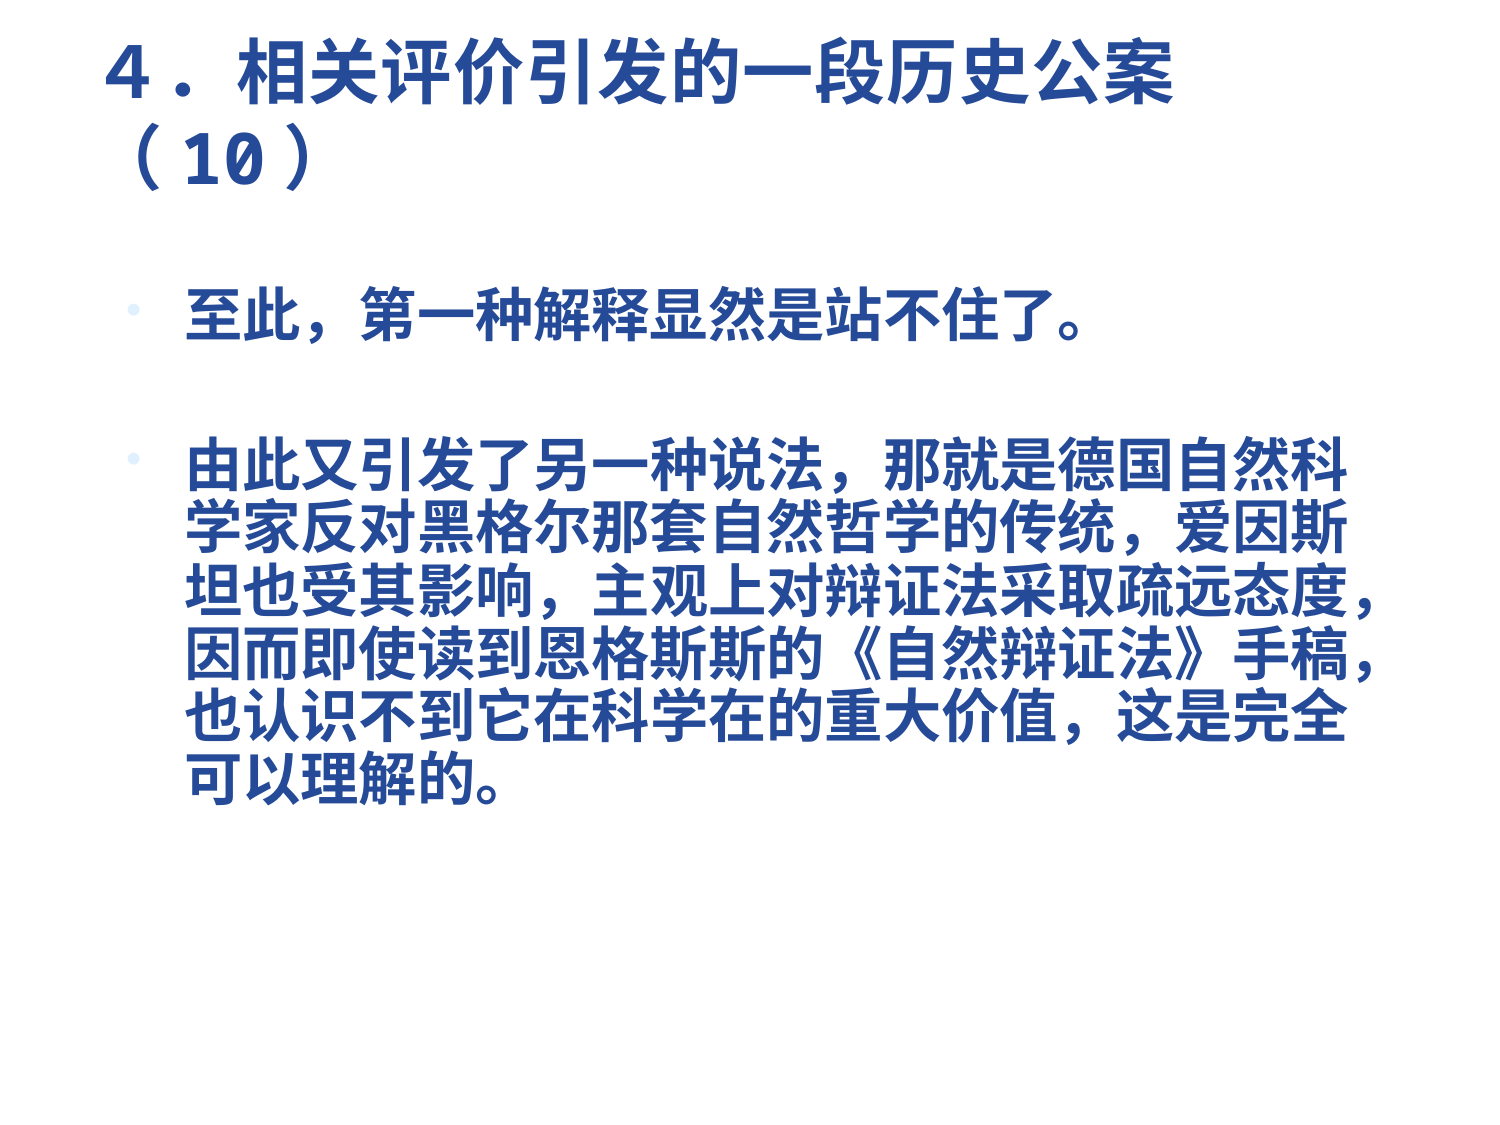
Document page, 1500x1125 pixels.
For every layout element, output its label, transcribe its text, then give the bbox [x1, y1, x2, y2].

title ４．相关评价引发的一段历史公案（10） [76, 19, 1353, 207]
list 至此，第一种解释显然是站不住了。 由此又引发了另一种说法，那就是德国自然科学家反对黑格尔那套自然哲学的传统，爱因斯坦也受其影响，主观上对辩证法采取疏远态度，因而即使读到恩格斯斯的《自然辩证法》手稿，也认识不到它在科学在的重大价值，这是完全可以理解的。 [112, 278, 1388, 846]
